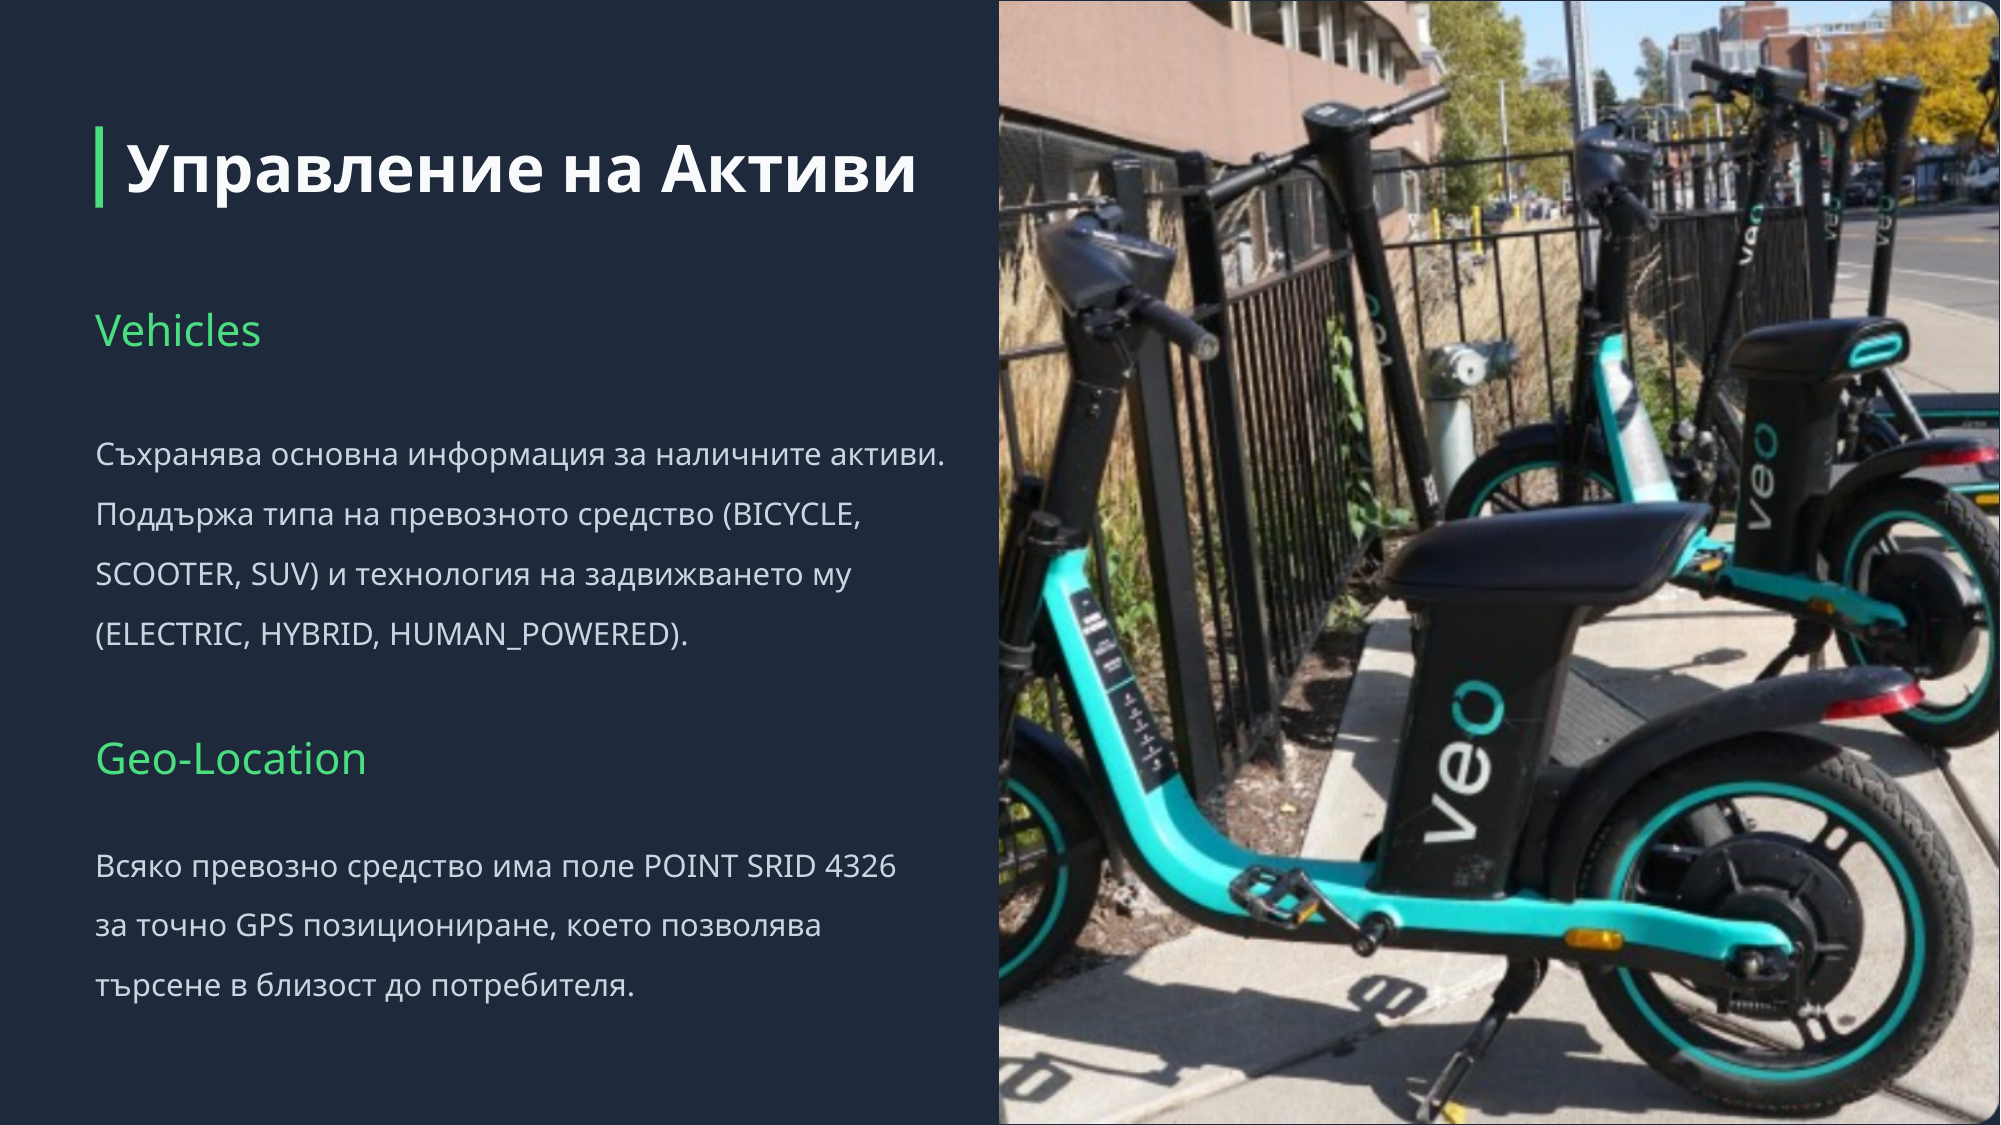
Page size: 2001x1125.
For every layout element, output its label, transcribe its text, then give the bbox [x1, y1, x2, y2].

text_box Управление на Активи [126, 126, 946, 206]
text_box Съхранява основна информация за наличните активи. Поддържа типа на превозното средство (BICYCLE, SCOOTER, SUV) и технология на задвижването му (ELECTRIC, HYBRID, HUMAN_POWERED). [95, 411, 984, 652]
text_box Vehicles [95, 302, 947, 355]
picture [999, 1, 1999, 1124]
text_box [95, 126, 103, 208]
text_box Всяко превозно средство има поле POINT SRID 4326 за точно GPS позициониране, което позволява търсене в близост до потребителя. [95, 823, 907, 1003]
text_box Geo-Location [95, 731, 947, 784]
